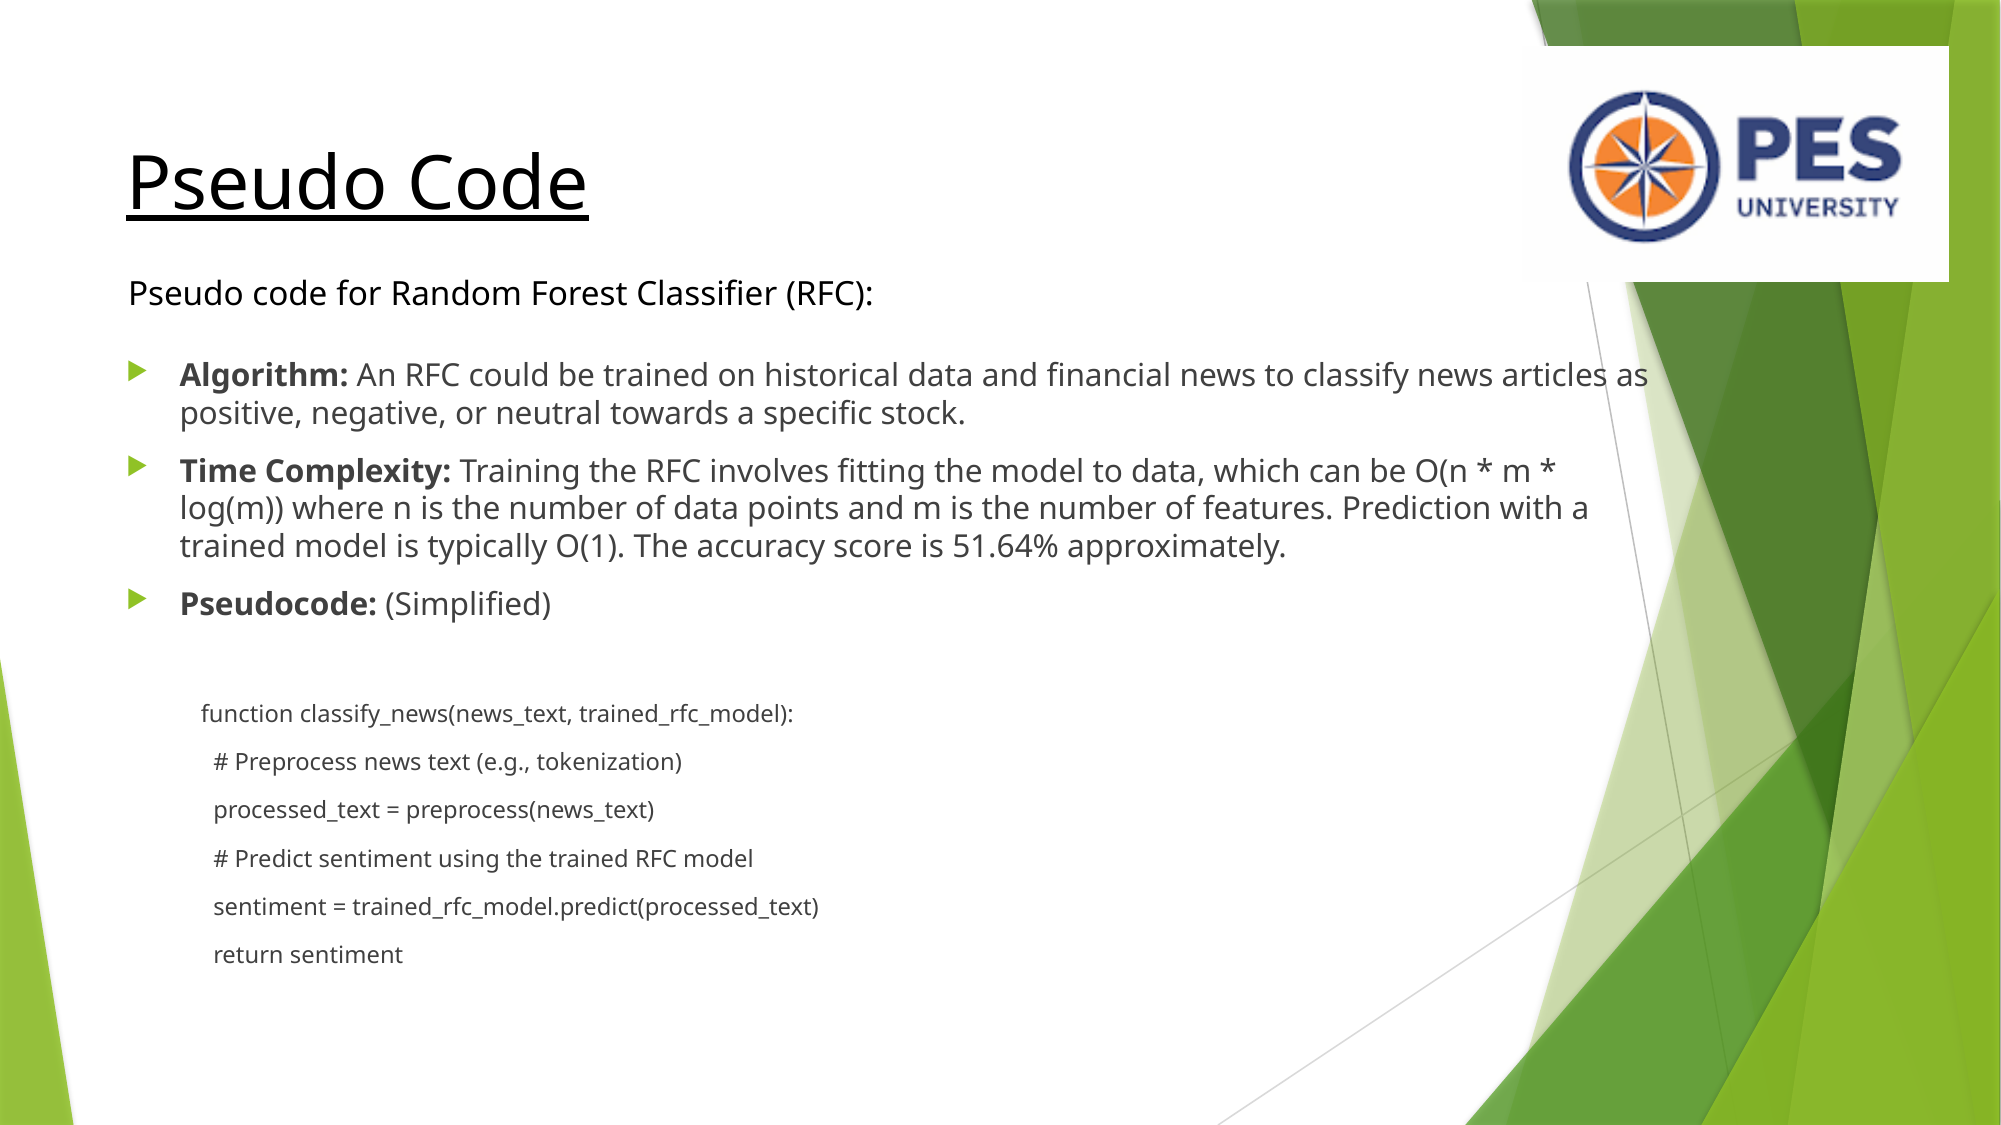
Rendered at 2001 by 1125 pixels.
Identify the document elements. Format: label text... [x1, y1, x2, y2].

title Pseudo Code [111, 127, 1522, 317]
text_box Pseudo code for Random Forest Classifier (RFC): [113, 258, 890, 320]
list Algorithm: An RFC could be trained on historical data and financial news to classify news articles as positive, negative, or neutral towards a specific stock. Time Complexity: Training the RFC involves fitting the model to data, which can be O(n * m * log(m)) where n is the number of data points and m is the number of features. Prediction with a trained model is typically O(1). The accuracy score is 51.64% approximately. Pseudocode: (Simplified) function classify_news(news_text, trained_rfc_model): # Preprocess news text (e.g., tokenization) processed_text = preprocess(news_text) # Predict sentiment using the trained RFC model sentiment = trained_rfc_model.predict(processed_text) return sentiment [111, 347, 1671, 977]
picture [1521, 45, 1950, 283]
